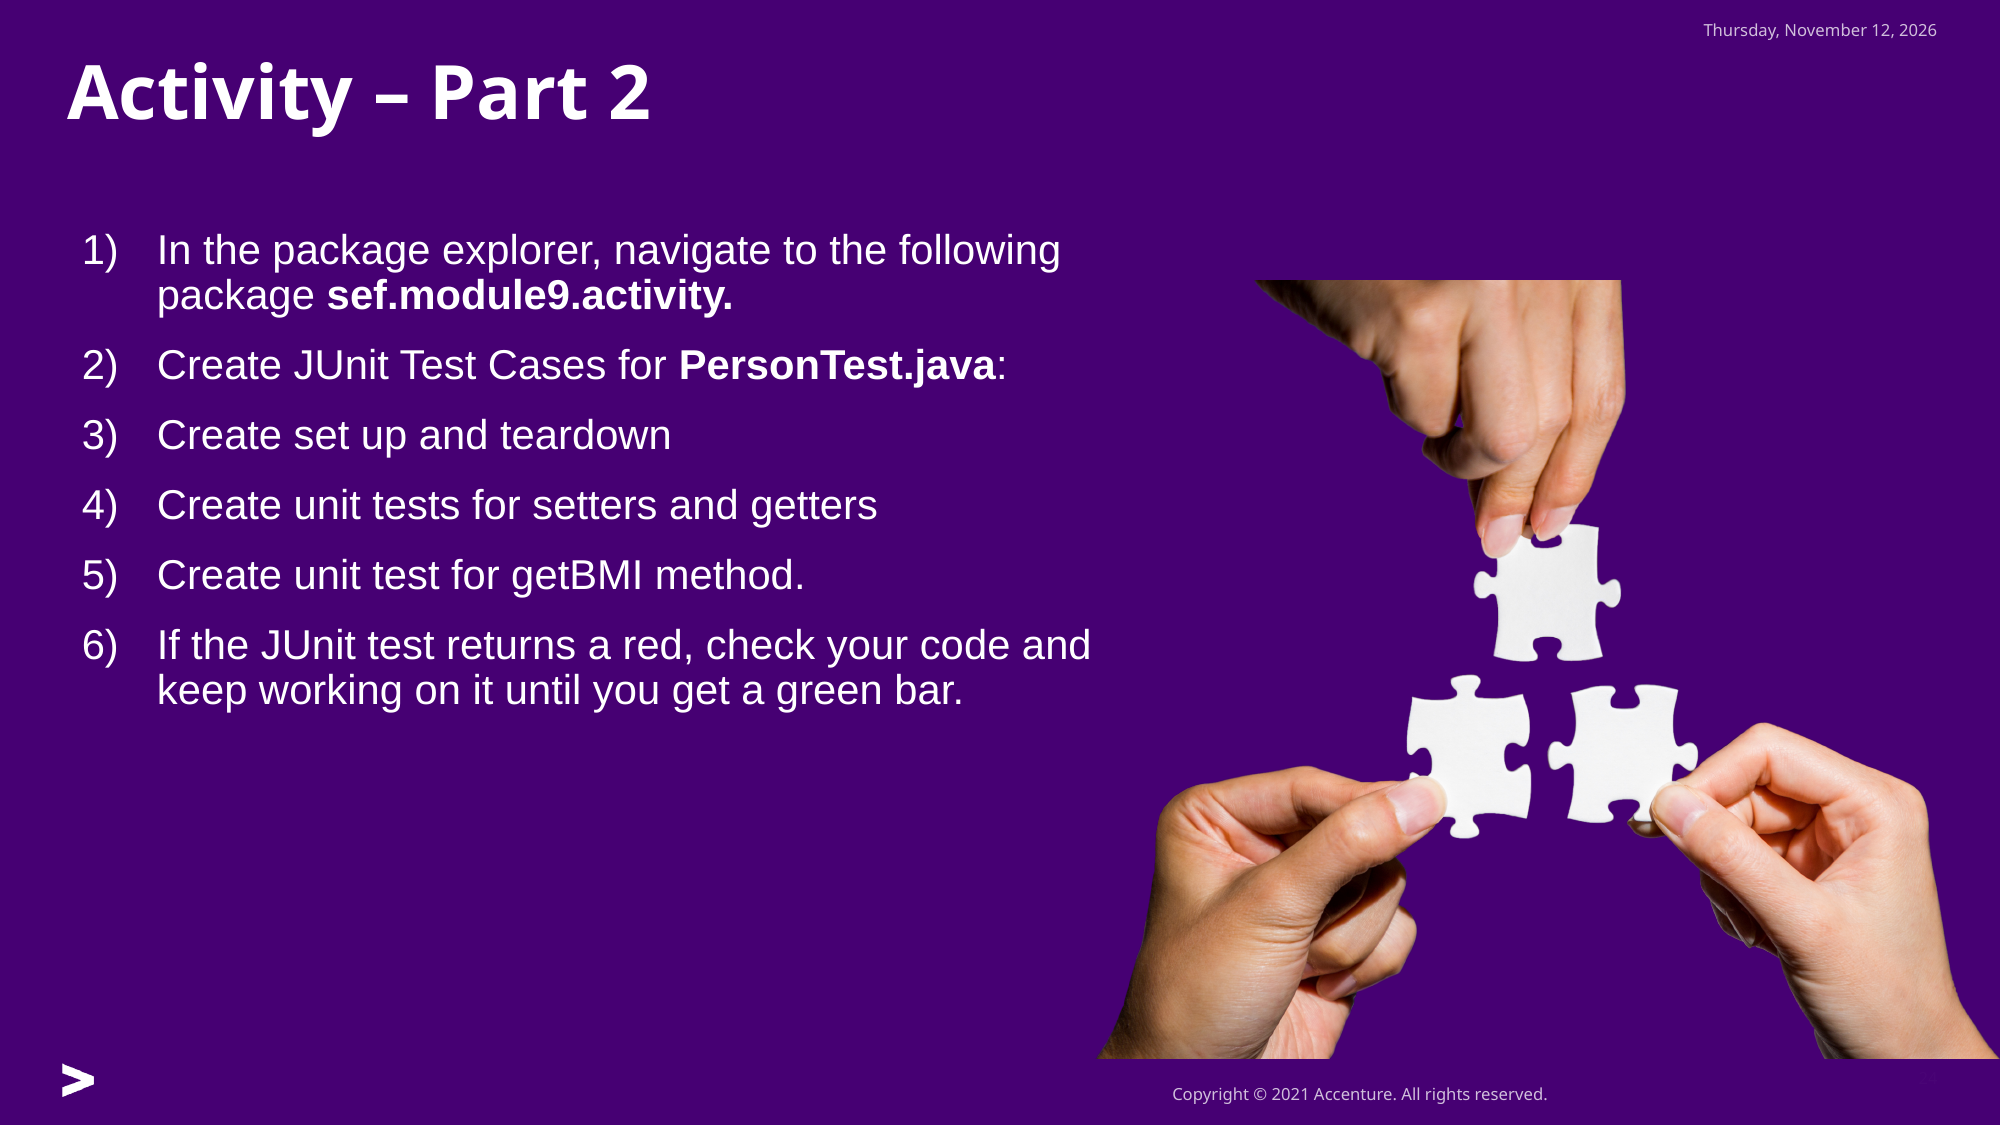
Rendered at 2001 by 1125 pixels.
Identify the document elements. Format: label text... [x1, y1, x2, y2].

text_box 24 [1496, 1059, 1947, 1117]
picture [1089, 280, 2000, 1059]
text_box Activity – Part 2 [67, 61, 1316, 226]
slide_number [1605, 0, 1938, 63]
text_box In the package explorer, navigate to the following package sef.module9.activity. Create JUnit Test Cases for PersonTest.java: Create set up and teardown Create unit tests for setters and getters Create unit test for getBMI method. If the JUnit test returns a red, check your code and keep working on it until you get a green bar. [67, 221, 1176, 934]
picture [62, 1063, 94, 1097]
